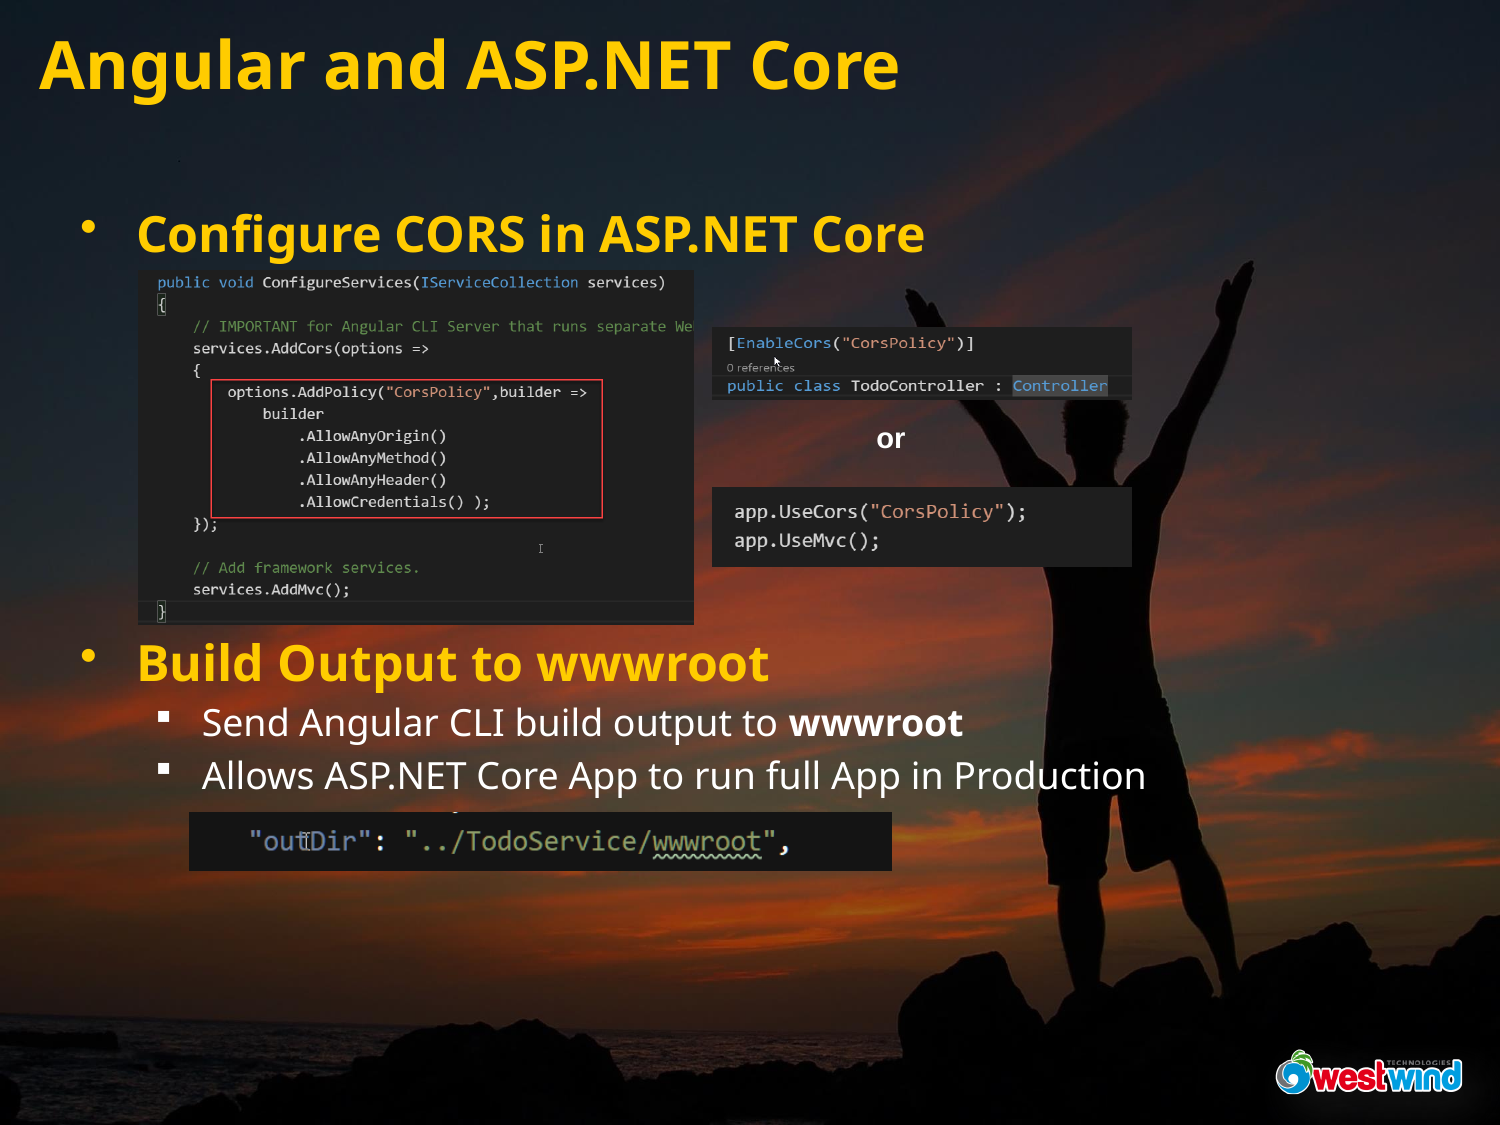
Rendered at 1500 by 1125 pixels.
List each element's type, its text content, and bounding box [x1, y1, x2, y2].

title Angular and ASP.NET Core [24, 24, 1300, 100]
list Configure CORS in ASP.NET Core Build Output to wwwroot Send Angular CLI build output to wwwroot Allows ASP.NET Core App to run full App in Production [50, 187, 1463, 1025]
picture [0, 0, 1500, 1125]
text_box or [861, 411, 921, 462]
